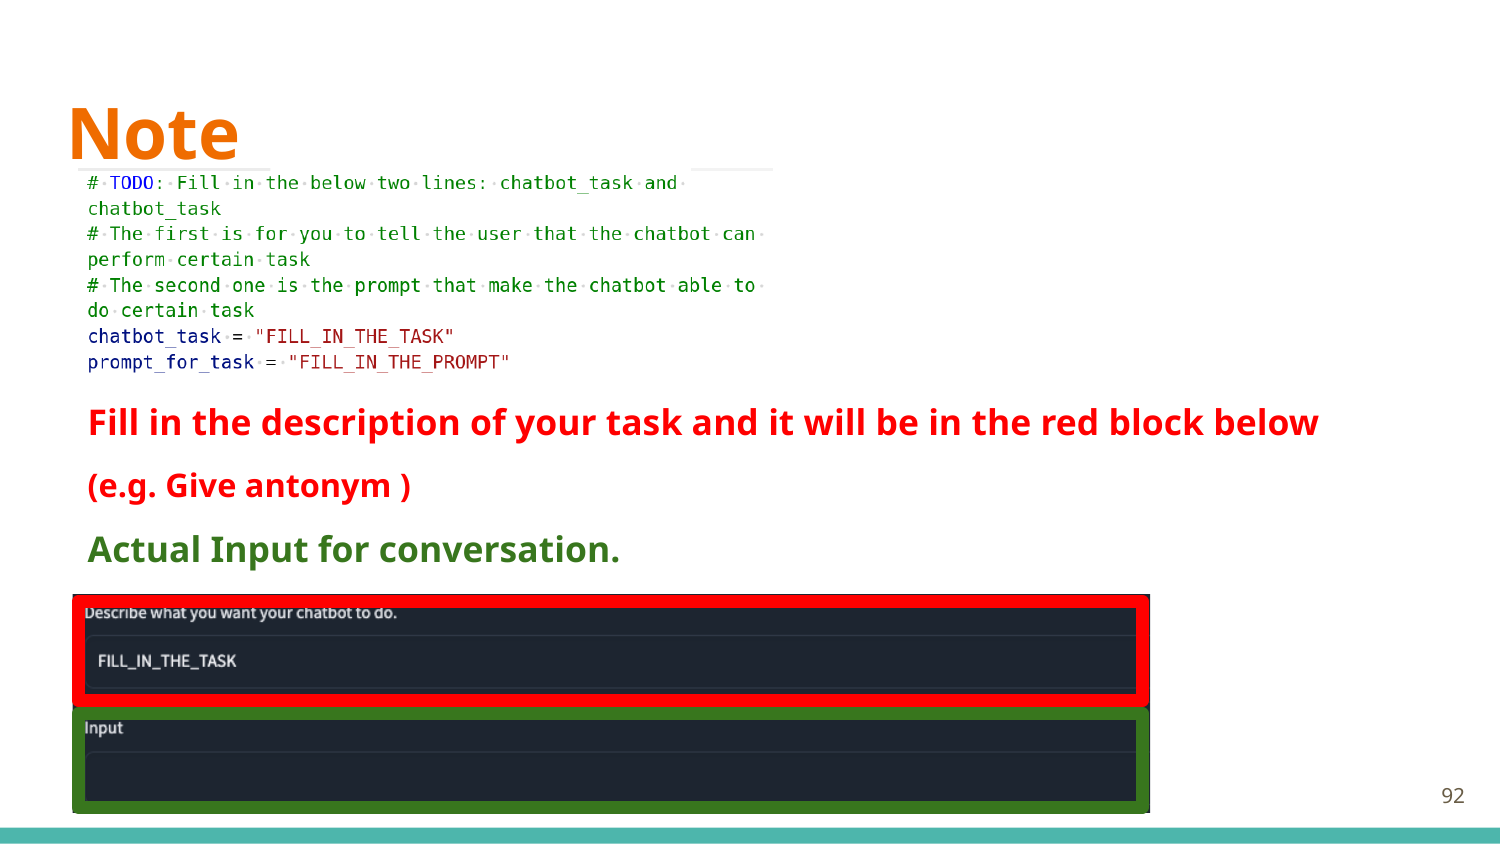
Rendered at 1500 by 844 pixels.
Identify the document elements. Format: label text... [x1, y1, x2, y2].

title Note [51, 72, 1449, 189]
slide_number ‹#› [1389, 764, 1480, 830]
picture [78, 168, 773, 377]
list Fill in the description of your task and it will be in the red block below (e.g. Give antonym ) Actual Input for conversation. [72, 387, 1471, 576]
picture [72, 594, 1151, 814]
